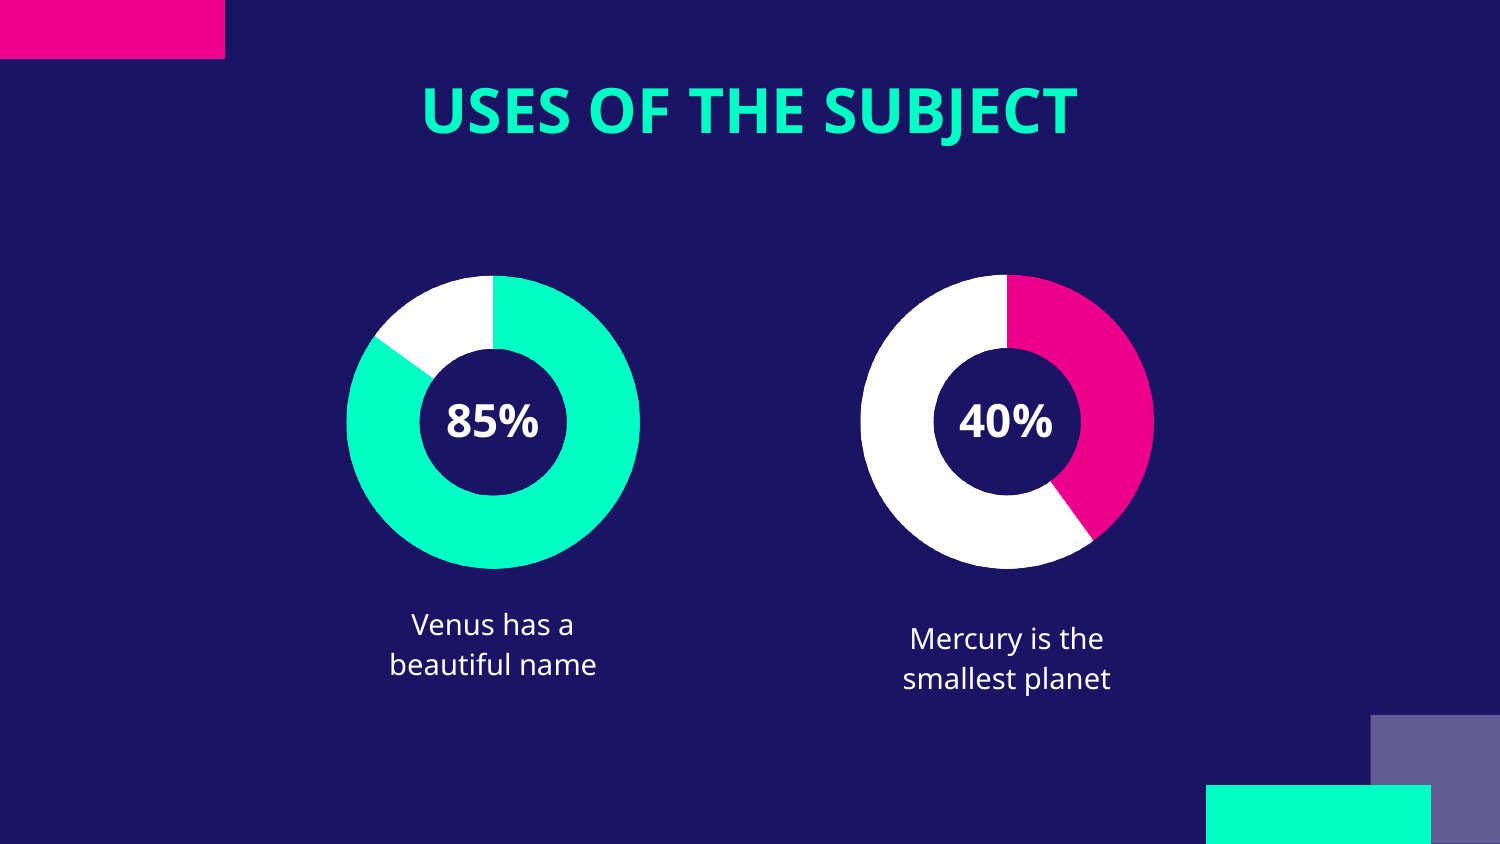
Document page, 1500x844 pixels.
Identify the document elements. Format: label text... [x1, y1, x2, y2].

text_box Venus has a beautiful name [359, 594, 627, 720]
picture [317, 259, 669, 585]
title USES OF THE SUBJECT [209, 56, 1291, 166]
text_box Mercury is the smallest planet [873, 594, 1141, 725]
picture [830, 257, 1183, 585]
